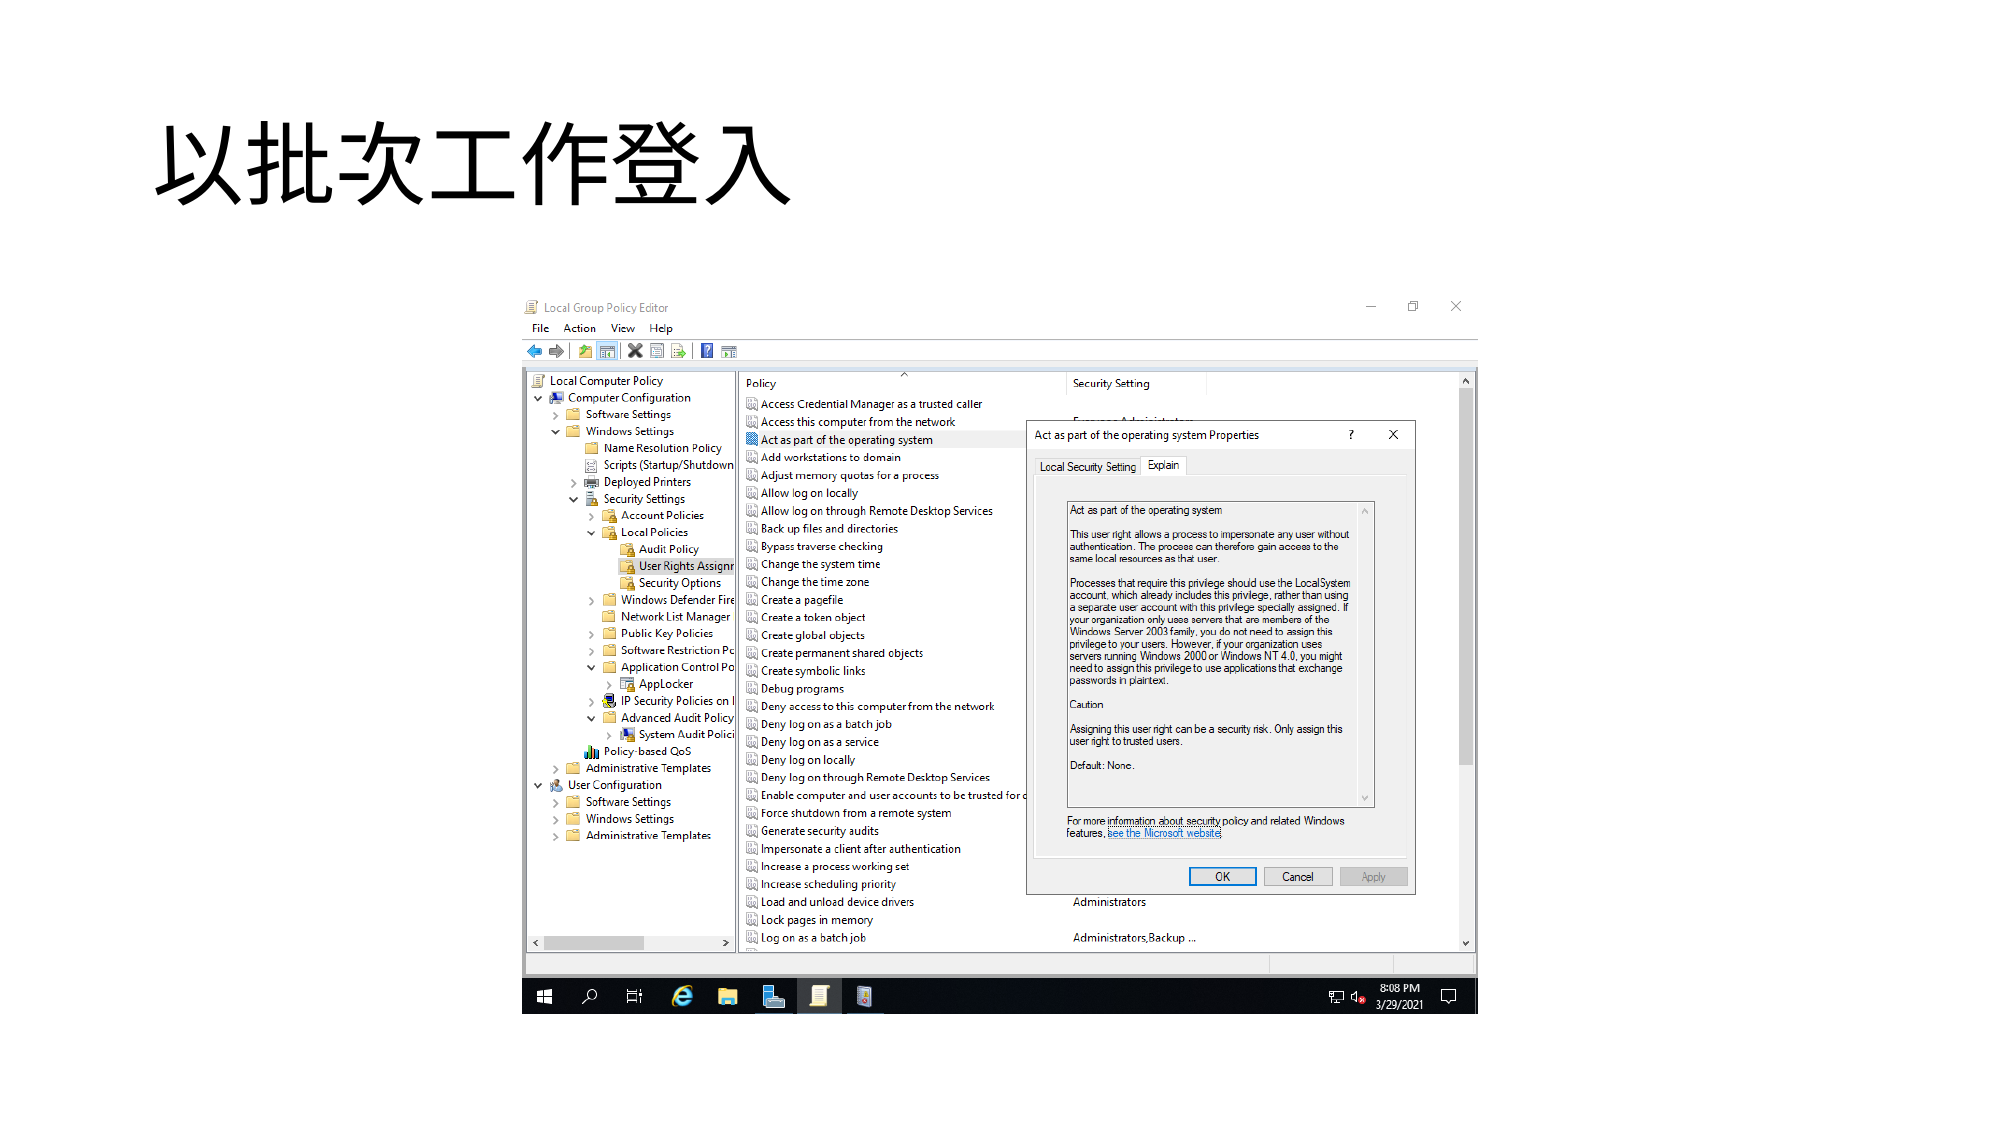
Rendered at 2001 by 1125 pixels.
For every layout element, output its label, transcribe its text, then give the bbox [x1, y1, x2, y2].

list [522, 299, 1478, 1014]
title 以批次工作登入 [137, 59, 1863, 278]
